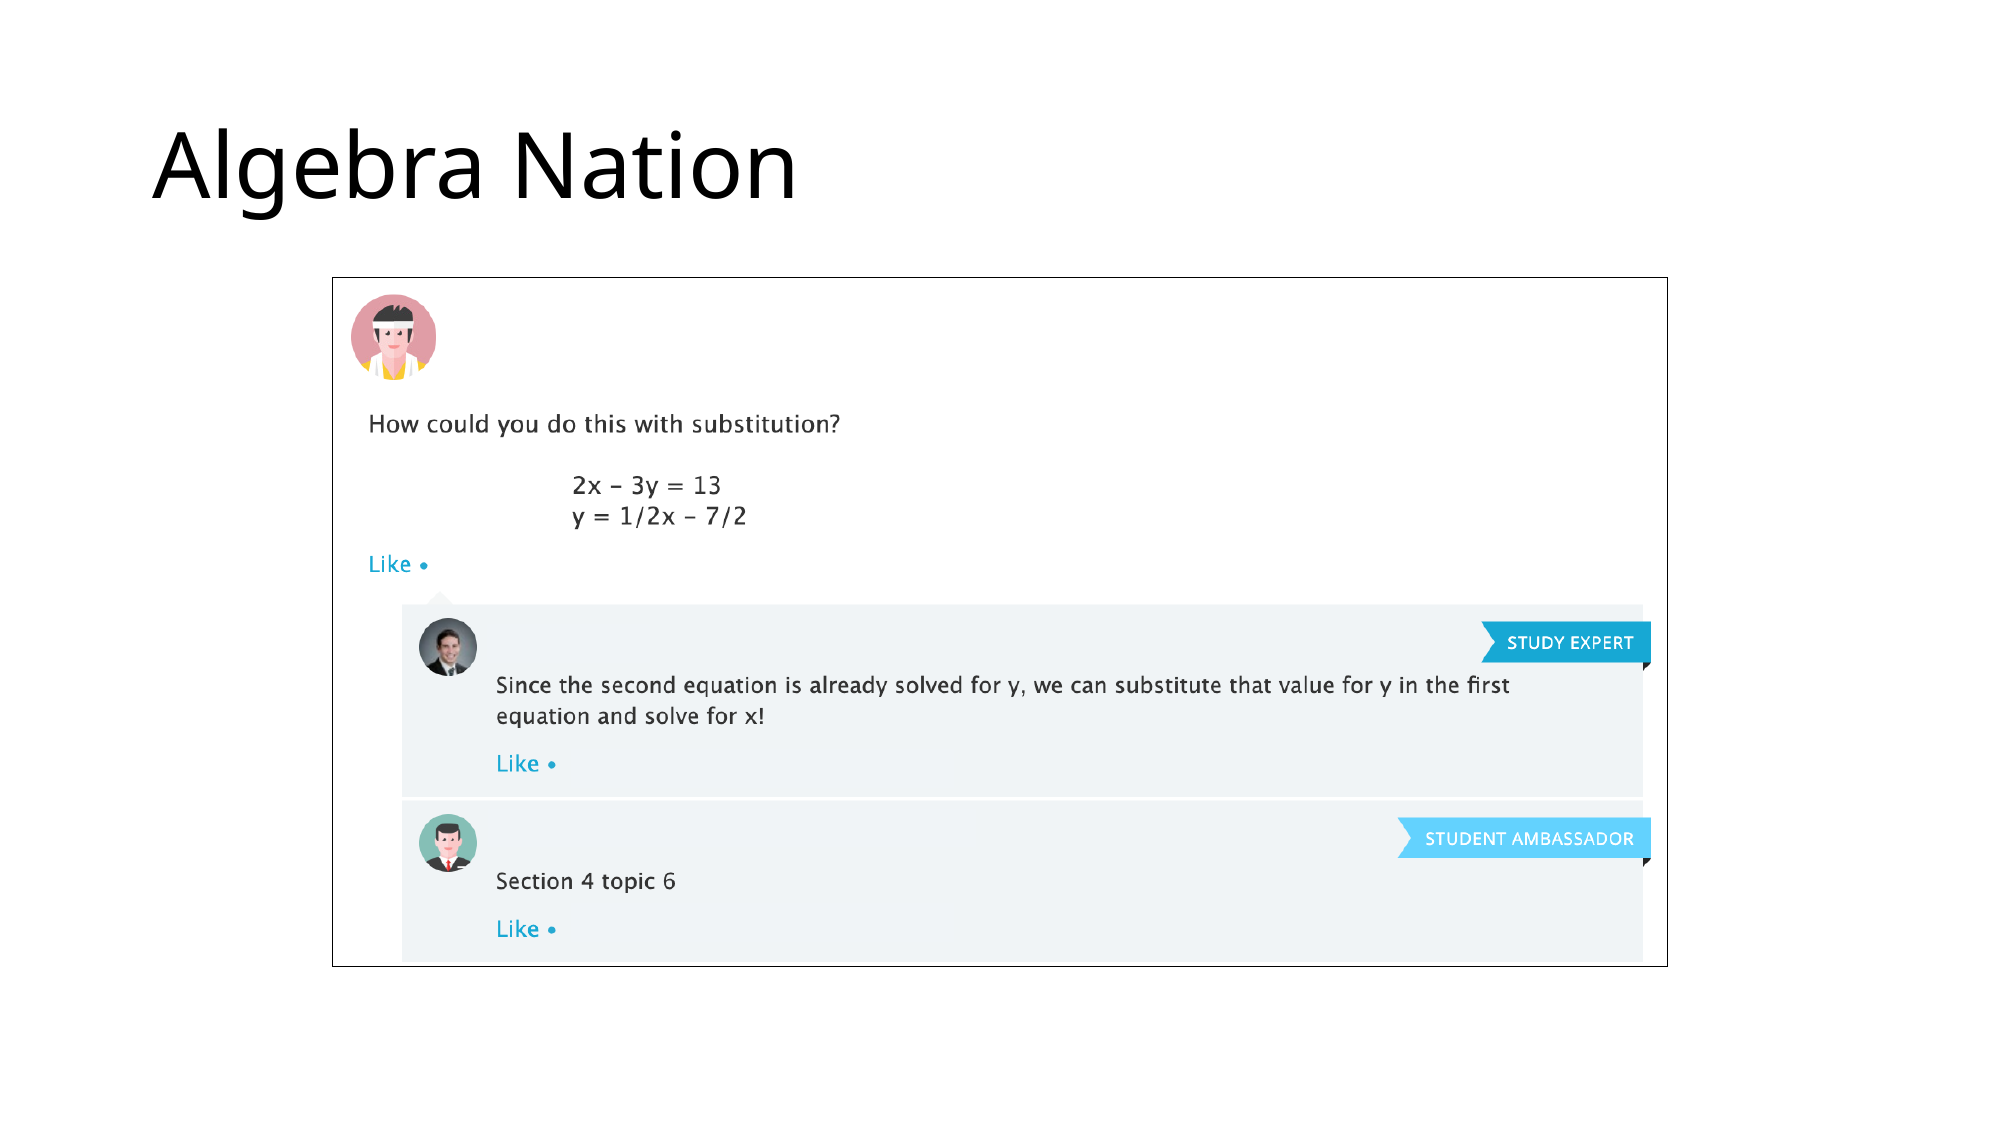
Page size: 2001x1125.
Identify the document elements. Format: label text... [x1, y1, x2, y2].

title Algebra Nation [137, 59, 1863, 278]
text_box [332, 277, 1668, 967]
